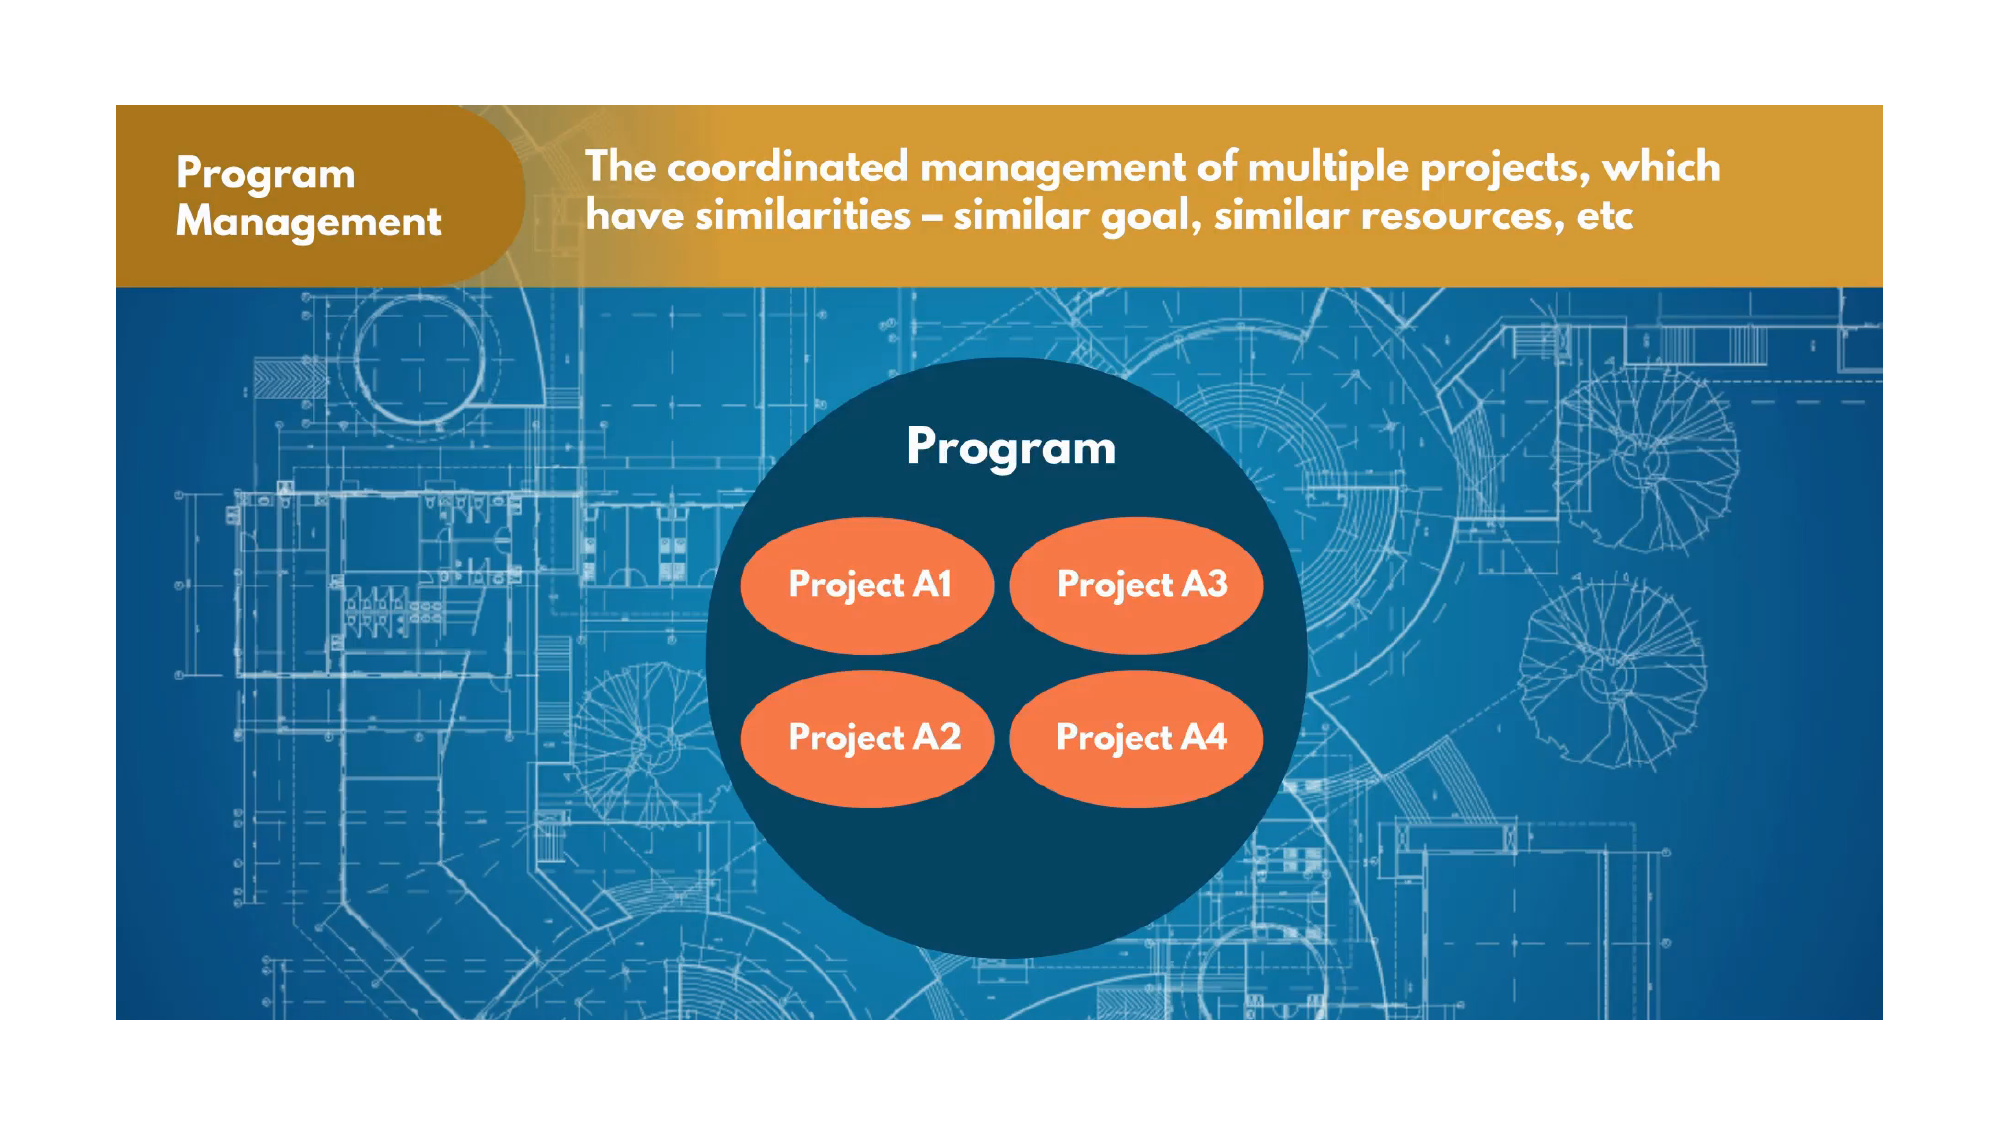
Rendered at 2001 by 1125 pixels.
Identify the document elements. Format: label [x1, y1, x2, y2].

list [116, 105, 1883, 1020]
